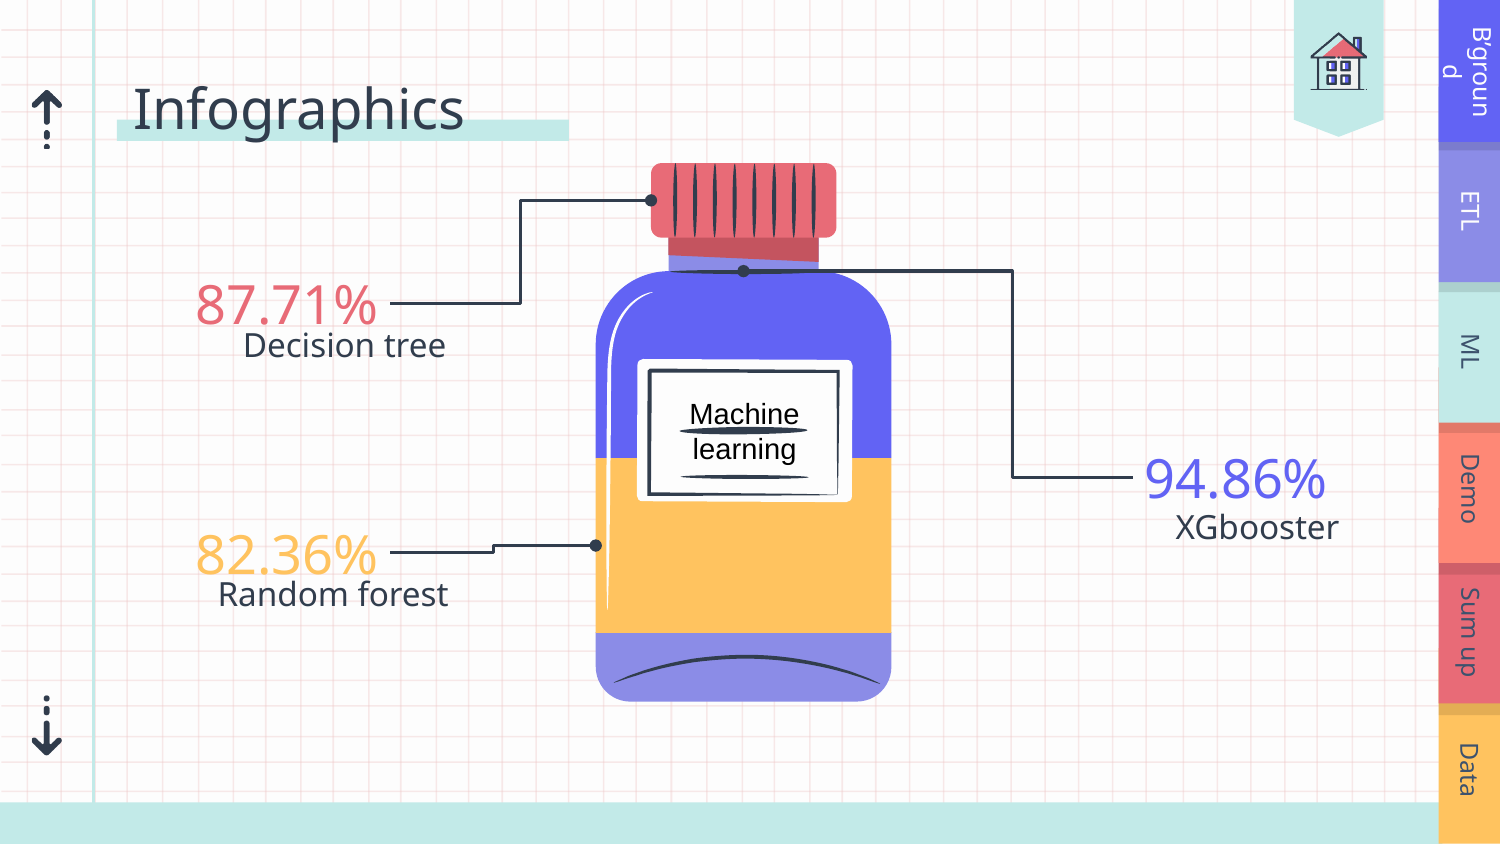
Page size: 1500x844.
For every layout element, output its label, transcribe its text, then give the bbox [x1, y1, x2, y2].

text_box 82.36% [118, 527, 391, 578]
text_box Data [1442, 725, 1499, 822]
text_box B’ground [1441, 18, 1496, 126]
text_box XGbooster [1163, 474, 1437, 578]
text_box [390, 545, 596, 553]
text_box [595, 162, 892, 702]
text_box 87.71% [118, 278, 391, 329]
text_box ML [1444, 303, 1499, 400]
text_box 94.86% [1132, 452, 1406, 503]
title Infographics [133, 60, 1309, 155]
picture [31, 695, 63, 756]
picture [1310, 32, 1368, 90]
text_box Random forest [188, 541, 461, 646]
text_box ETL [1444, 162, 1499, 260]
text_box [116, 119, 133, 141]
picture [31, 89, 63, 150]
text_box Demo [1444, 443, 1499, 541]
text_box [891, 364, 1134, 478]
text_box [390, 200, 652, 304]
text_box Decision tree [186, 312, 459, 396]
text_box Sum up [1444, 584, 1499, 682]
